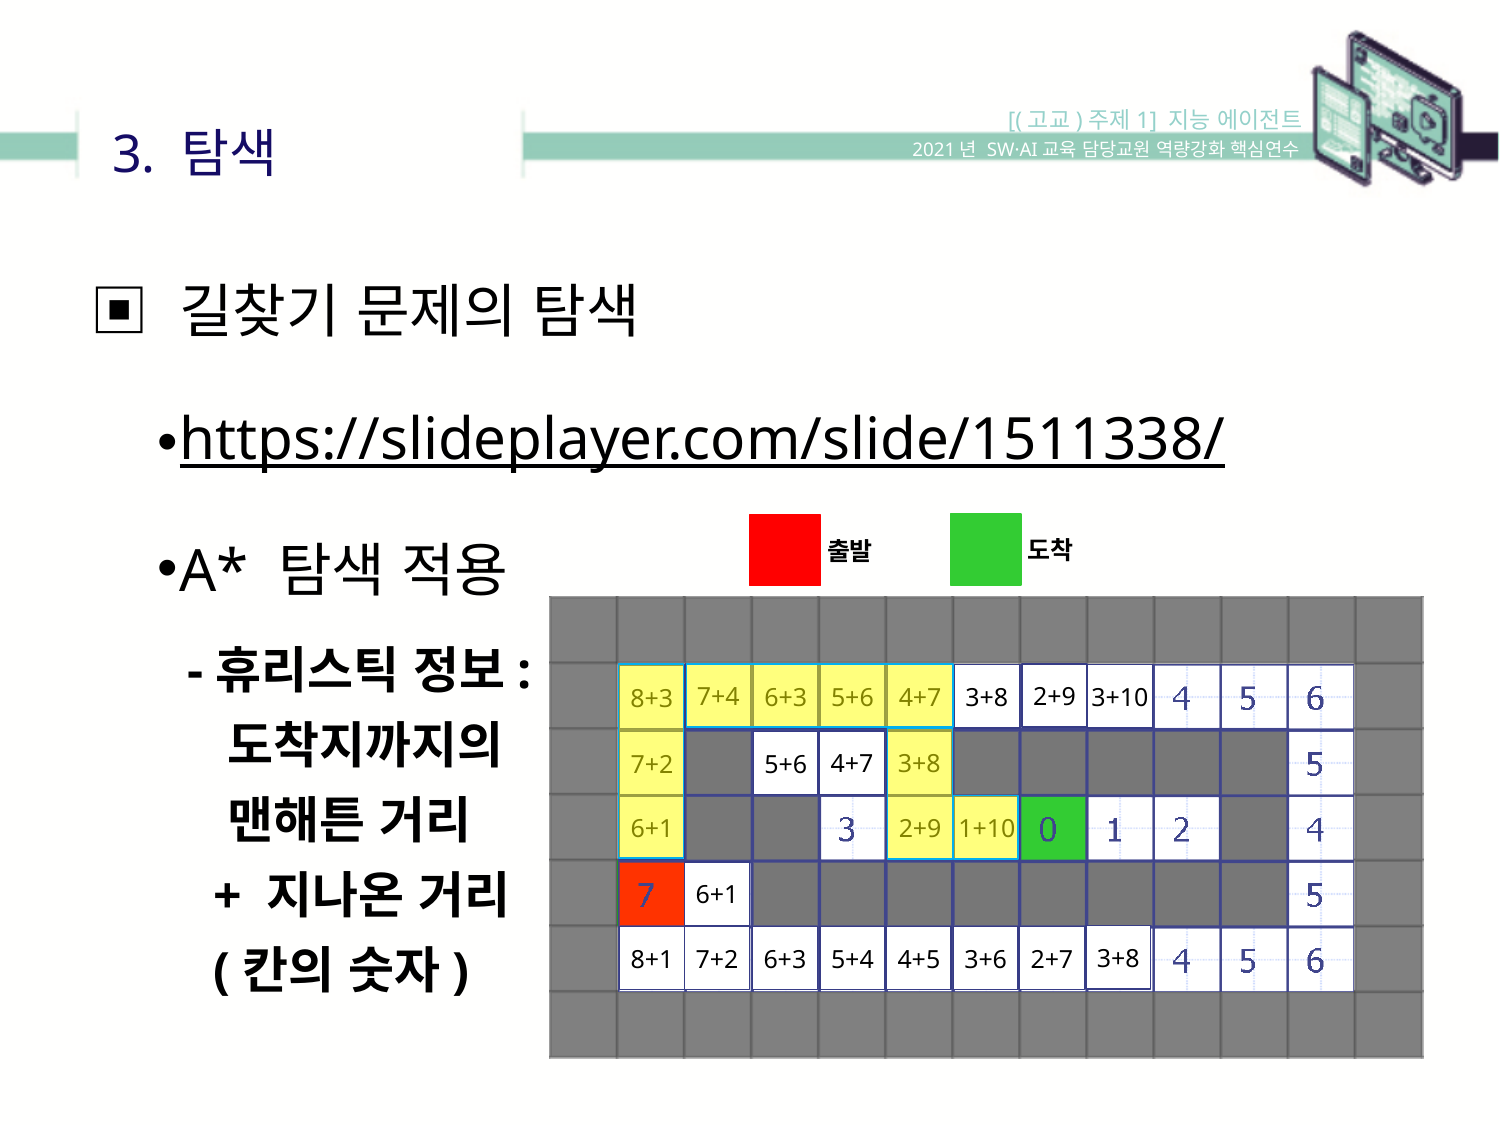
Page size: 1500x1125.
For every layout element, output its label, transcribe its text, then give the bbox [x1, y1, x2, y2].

text_box [950, 513, 1022, 585]
text_box 도착 [1009, 526, 1093, 572]
text_box ▣ 길찾기 문제의 탐색 https://slideplayer.com/slide/1511338/ A* 탐색 적용 [76, 266, 1482, 611]
text_box [749, 514, 821, 586]
text_box 2021년 SW·AI교육 담당교원 역량강화 핵심연수 [971, 130, 1315, 157]
text_box 3. 탐색 [97, 113, 539, 192]
picture [0, 0, 1500, 1125]
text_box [549, 596, 1424, 1059]
text_box 출발 [808, 527, 892, 573]
text_box [(고교)주제1] 지능 에이전트 [977, 98, 1318, 142]
text_box -휴리스틱 정보: 도착지까지의 맨해튼 거리 + 지나온 거리 (칸의 숫자) [172, 630, 549, 1006]
